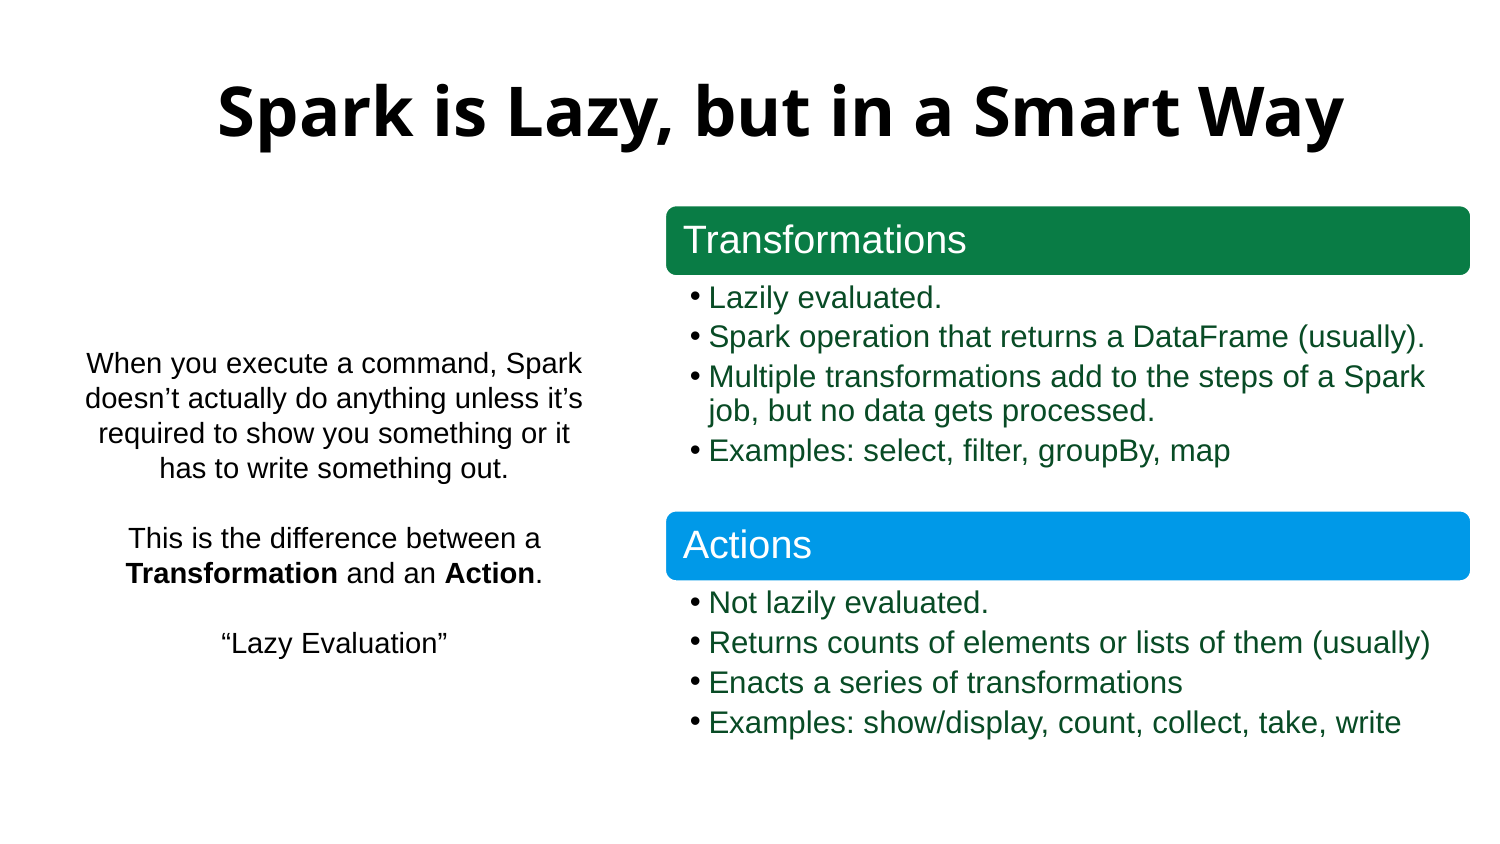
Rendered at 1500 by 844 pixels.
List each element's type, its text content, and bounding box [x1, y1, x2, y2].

text_box When you execute a command, Spark doesn’t actually do anything unless it’s required to show you something or it has to write something out. This is the difference between a Transformation and an Action. “Lazy Evaluation” [69, 336, 600, 667]
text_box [663, 156, 1473, 791]
title Spark is Lazy, but in a Smart Way [136, 52, 1427, 158]
